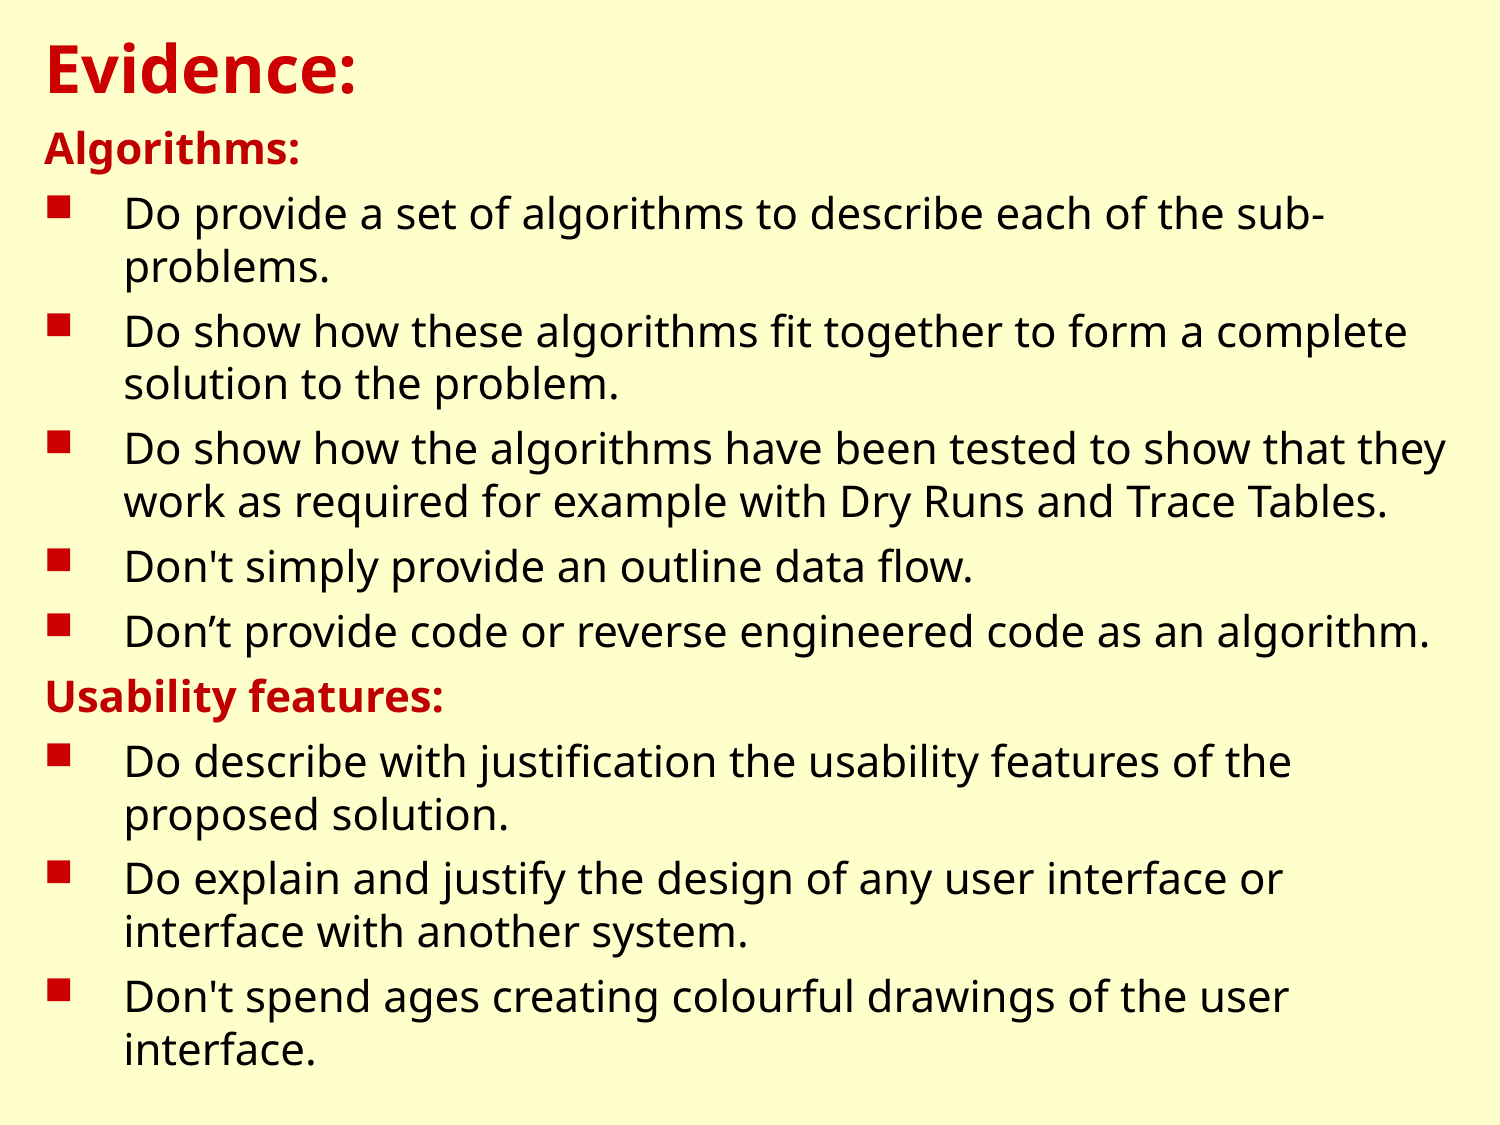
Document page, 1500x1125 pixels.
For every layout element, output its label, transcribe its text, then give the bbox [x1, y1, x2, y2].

list Algorithms: Do provide a set of algorithms to describe each of the sub-problems. Do show how these algorithms fit together to form a complete solution to the problem. Do show how the algorithms have been tested to show that they work as required for example with Dry Runs and Trace Tables. Don't simply provide an outline data flow. Don’t provide code or reverse engineered code as an algorithm. Usability features: Do describe with justification the usability features of the proposed solution. Do explain and justify the design of any user interface or interface with another system. Don't spend ages creating colourful drawings of the user interface. [29, 113, 1471, 1094]
title Evidence: [29, 19, 1471, 113]
